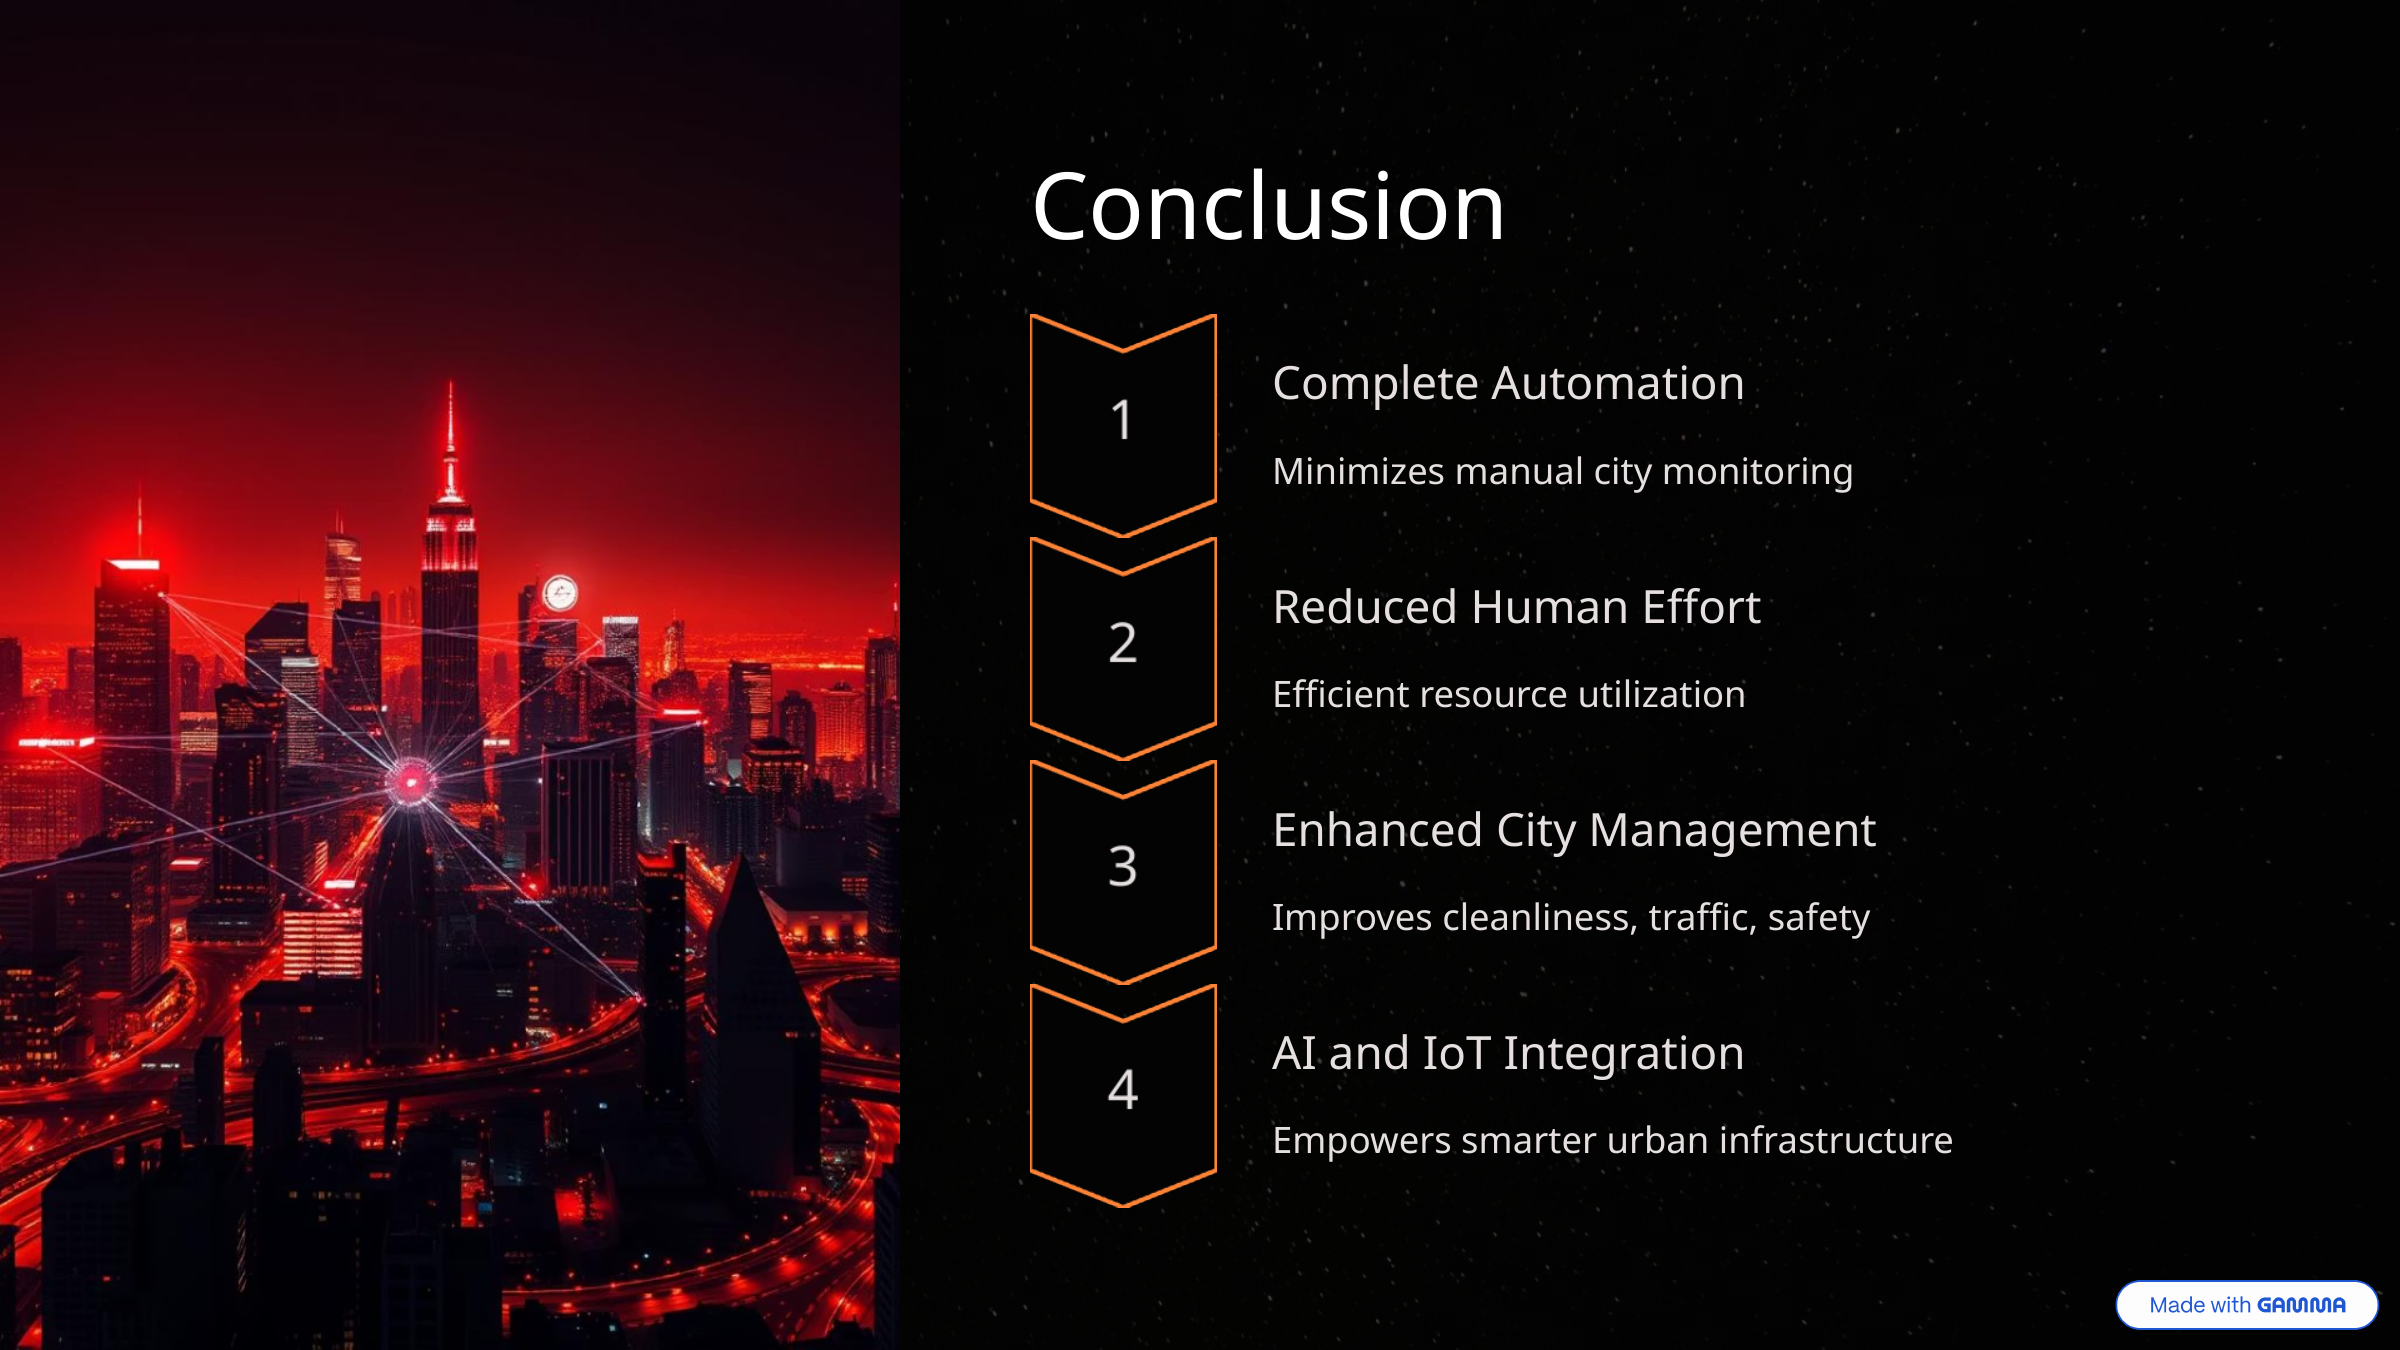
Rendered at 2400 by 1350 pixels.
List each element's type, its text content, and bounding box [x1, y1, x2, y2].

text_box Reduced Human Effort [1272, 574, 1764, 634]
text_box AI and IoT Integration [1271, 1021, 1739, 1080]
text_box Enhanced City Management [1272, 798, 1878, 857]
text_box Conclusion [1030, 142, 1961, 259]
text_box Minimizes manual city monitoring [1272, 432, 2270, 492]
text_box Empowers smarter urban infrastructure [1272, 1101, 2270, 1162]
text_box Efficient resource utilization [1272, 655, 2270, 715]
text_box Complete Automation [1271, 351, 1741, 410]
picture [0, 0, 2400, 1350]
text_box Improves cleanliness, traffic, safety [1272, 878, 2270, 939]
